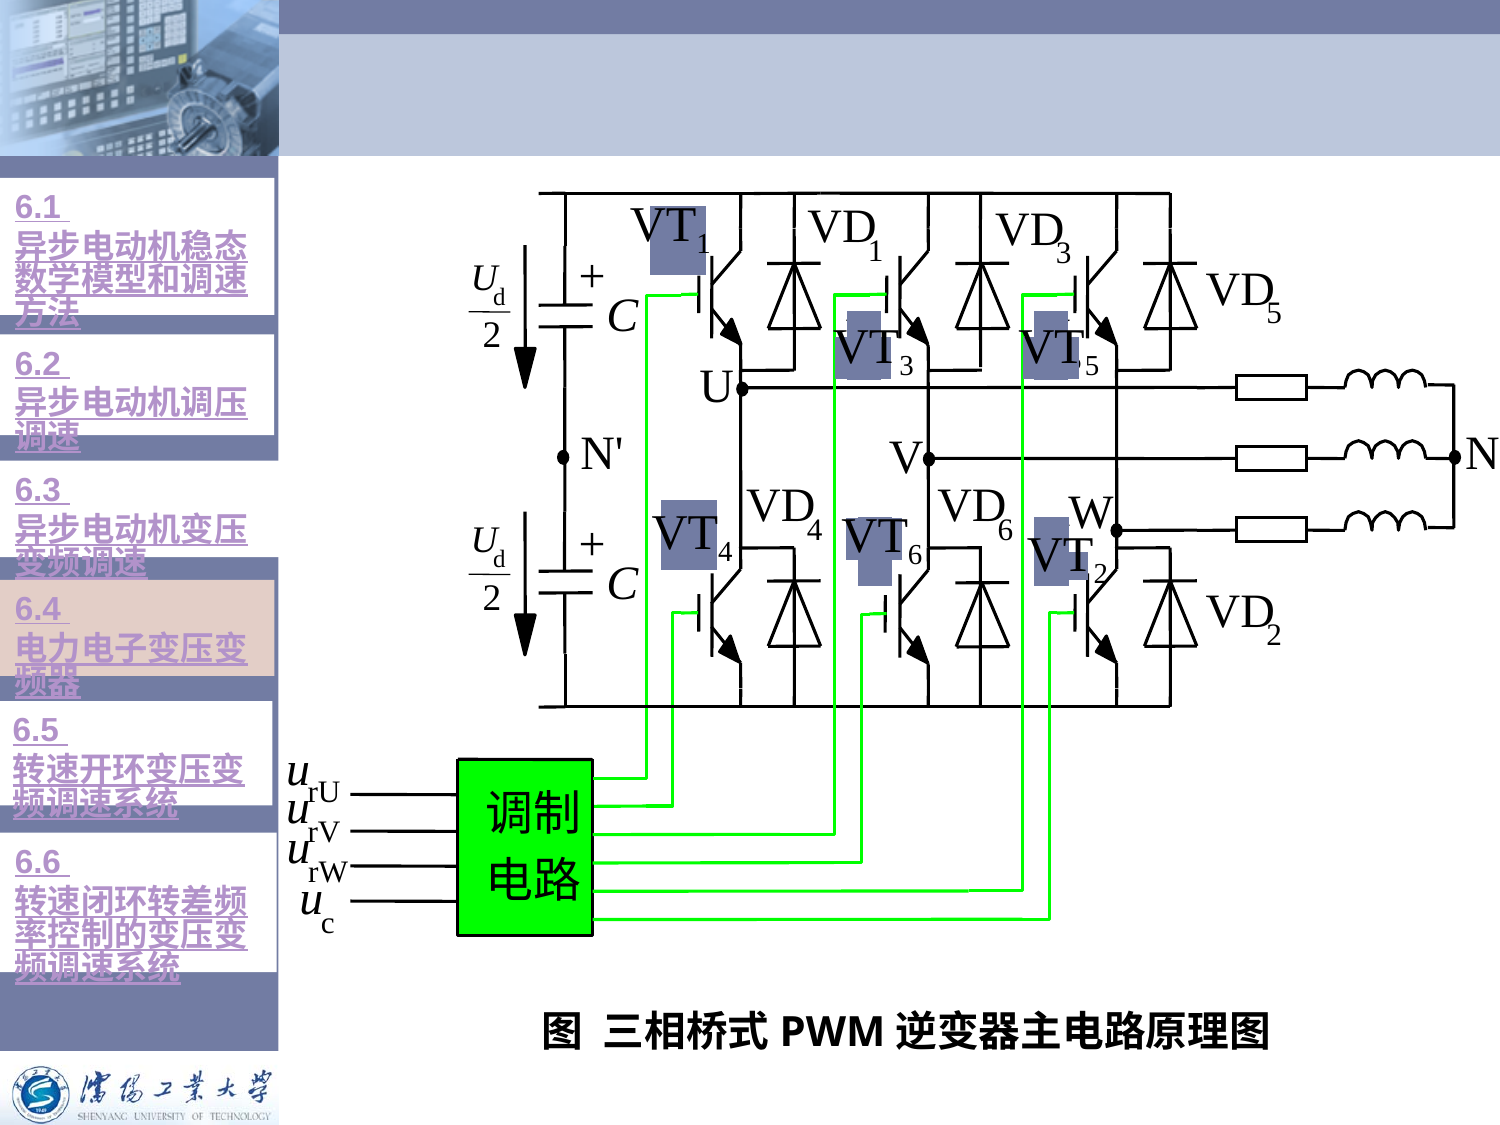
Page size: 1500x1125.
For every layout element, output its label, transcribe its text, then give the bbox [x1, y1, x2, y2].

text_box 6.5 转速开环变压变频调速系统 [0, 701, 273, 806]
picture [0, 0, 279, 156]
text_box 6.1 异步电动机稳态数学模型和调速方法 [0, 177, 275, 315]
text_box 6.2 异步电动机调压调速 [0, 334, 275, 436]
text_box 图 三相桥式PWM逆变器主电路原理图 [375, 997, 1438, 1062]
text_box 6.3 异步电动机变压变频调速 [0, 460, 279, 558]
text_box 6.4 电力电子变压变频器 [0, 579, 275, 676]
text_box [285, 184, 1500, 941]
picture [0, 1051, 279, 1125]
text_box 6.6 转速闭环转差频率控制的变压变频调速系统 [0, 832, 277, 973]
